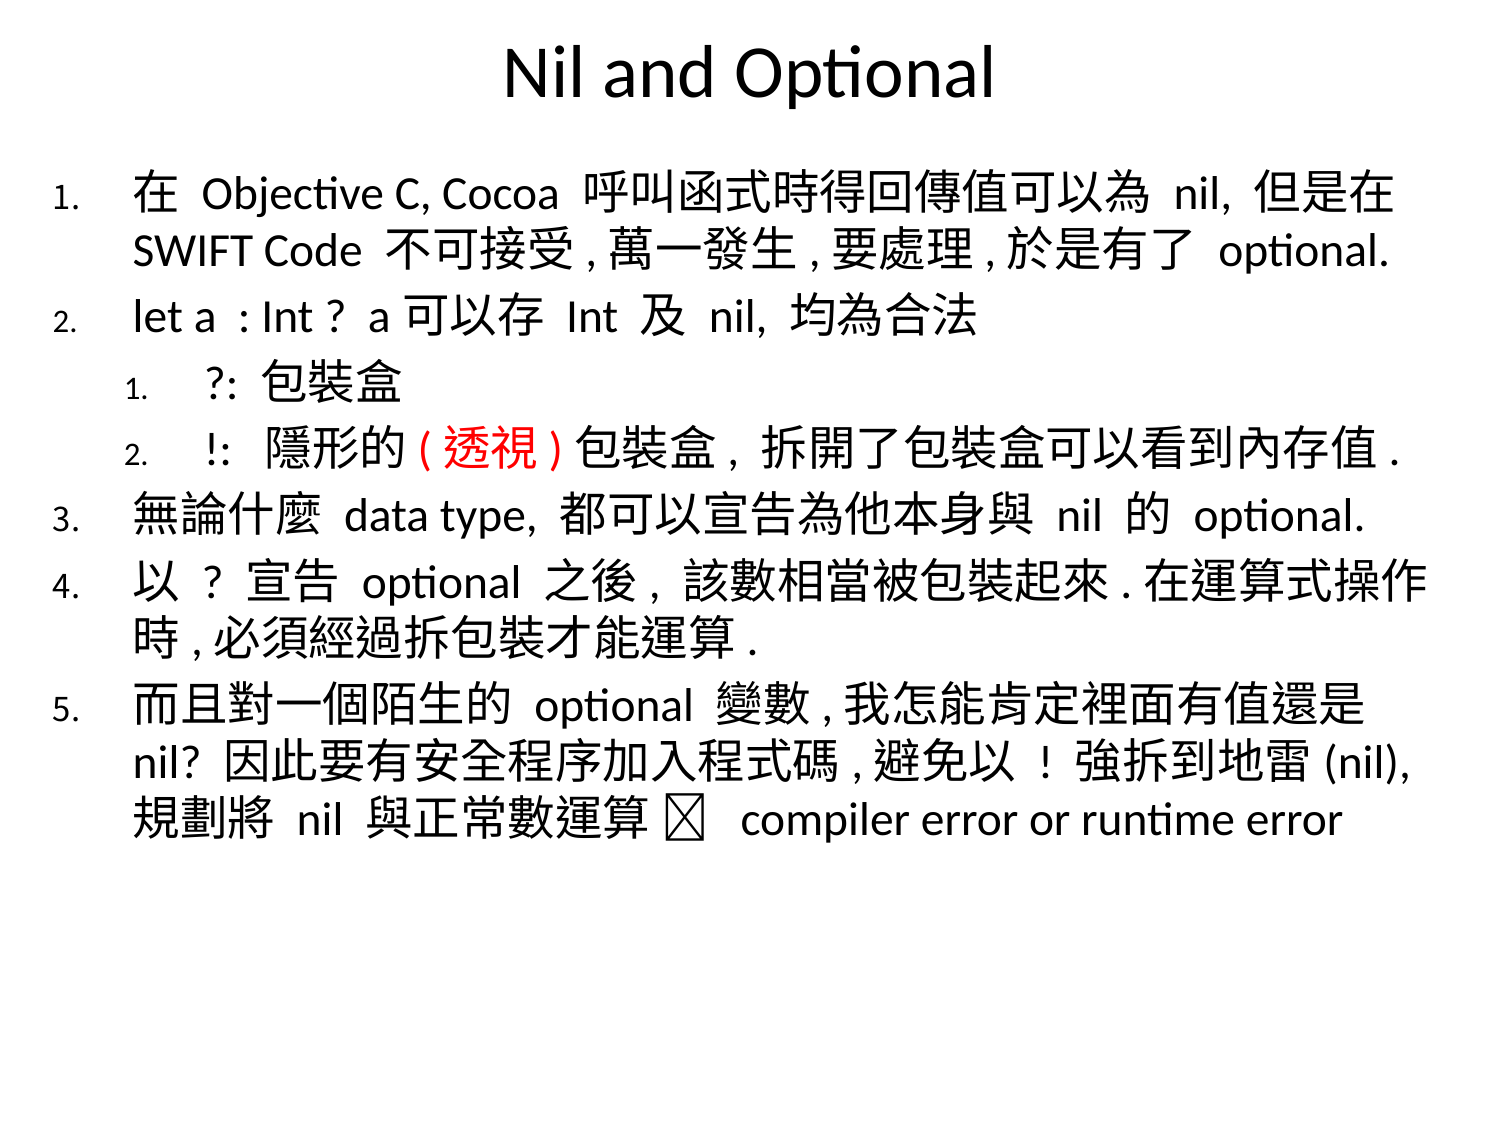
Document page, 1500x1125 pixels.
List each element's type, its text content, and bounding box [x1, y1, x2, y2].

title Nil and Optional [0, 0, 1500, 137]
list 在 Objective C, Cocoa 呼叫函式時得回傳值可以為 nil, 但是在 SWIFT Code 不可接受,萬一發生,要處理,於是有了 optional. let a : Int ? a可以存 Int 及 nil, 均為合法 ?: 包裝盒 !: 隱形的(透視)包裝盒, 拆開了包裝盒可以看到內存值. 無論什麼 data type, 都可以宣告為他本身與 nil 的 optional. 以 ? 宣告 optional 之後, 該數相當被包裝起來.在運算式操作時,必須經過拆包裝才能運算. 而且對一個陌生的 optional 變數,我怎能肯定裡面有值還是 nil? 因此要有安全程序加入程式碼,避免以 ! 強拆到地雷(nil), 規劃將 nil 與正常數運算  compiler error or runtime error [37, 154, 1464, 984]
